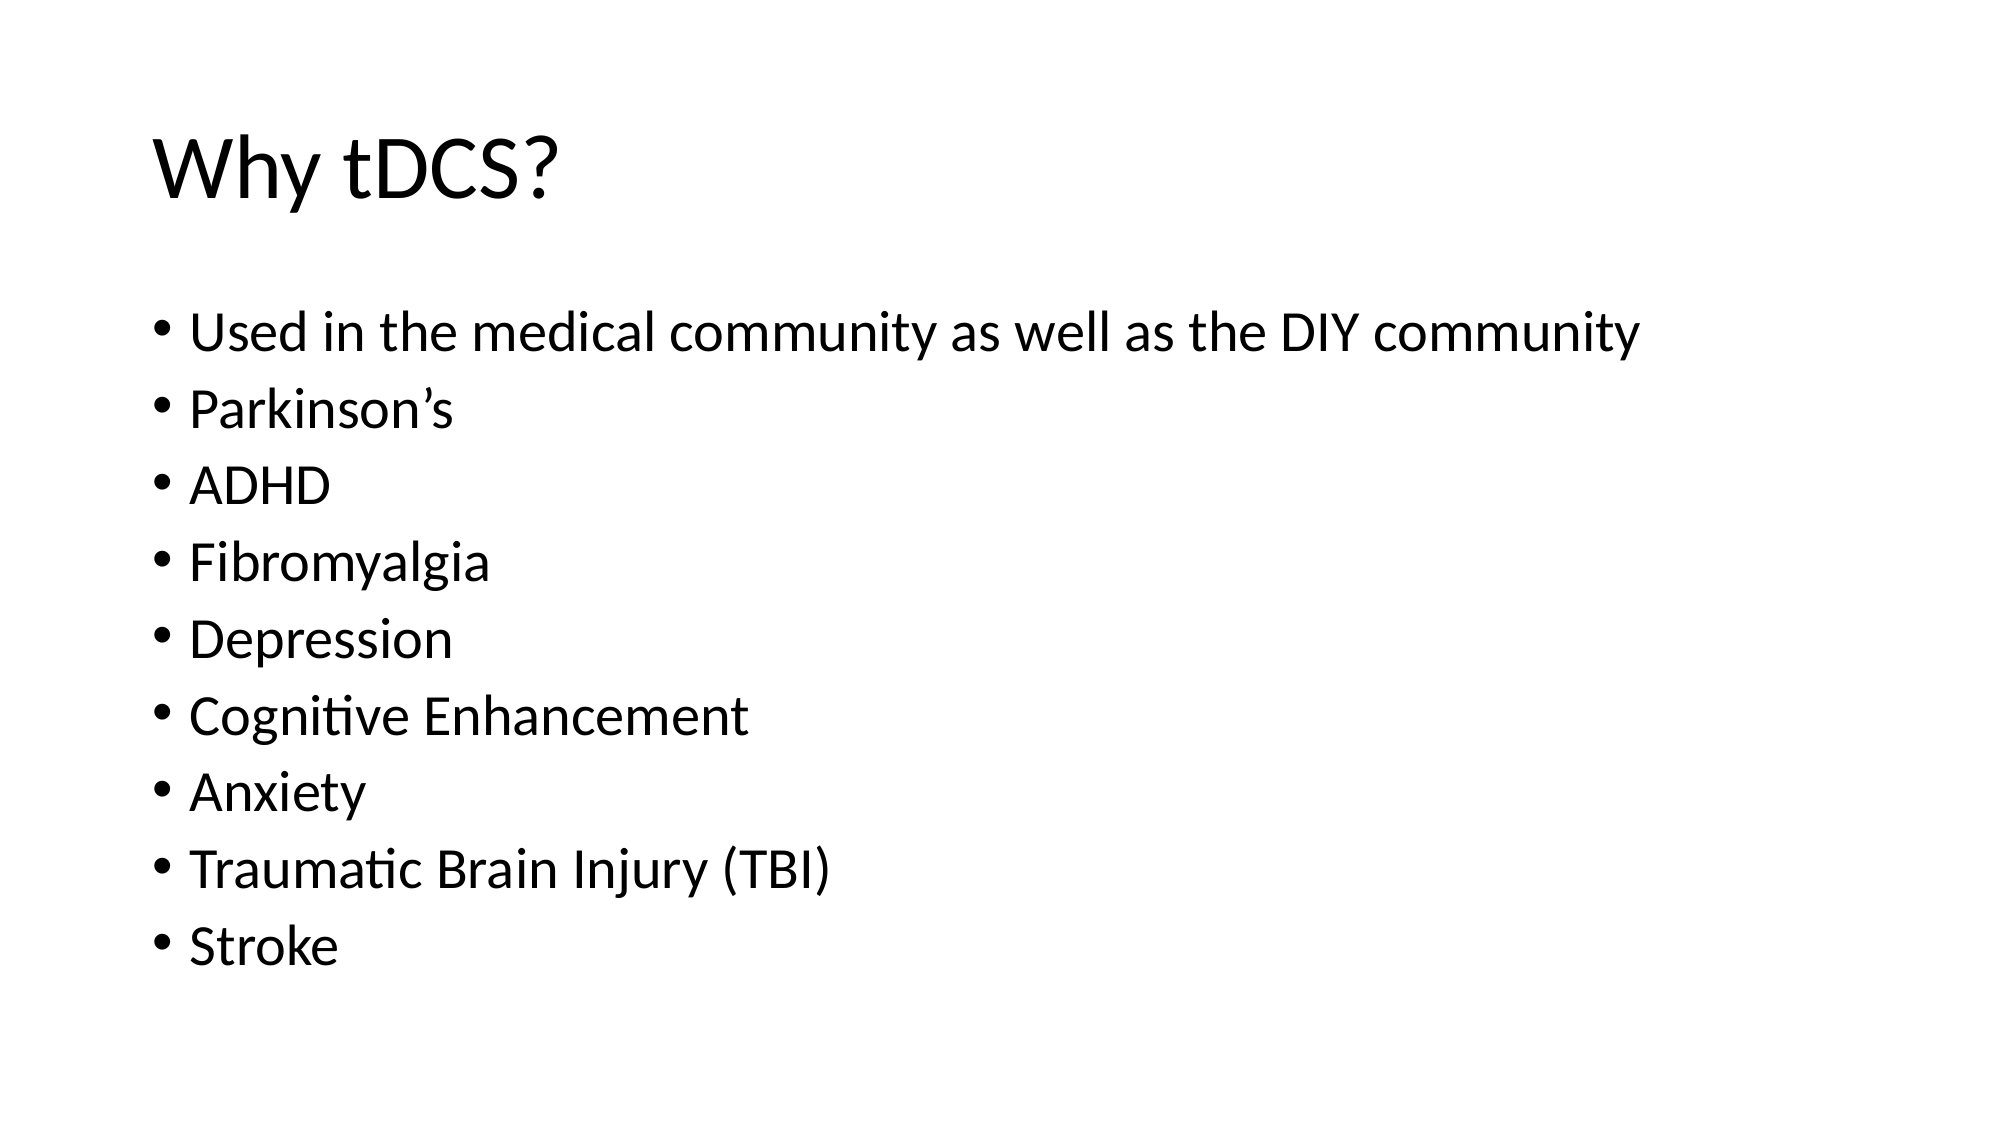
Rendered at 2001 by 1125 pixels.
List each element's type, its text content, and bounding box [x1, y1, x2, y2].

title Why tDCS? [137, 59, 1863, 278]
list Used in the medical community as well as the DIY community Parkinson’s ADHD Fibromyalgia Depression Cognitive Enhancement Anxiety Traumatic Brain Injury (TBI) Stroke [137, 299, 1863, 1014]
